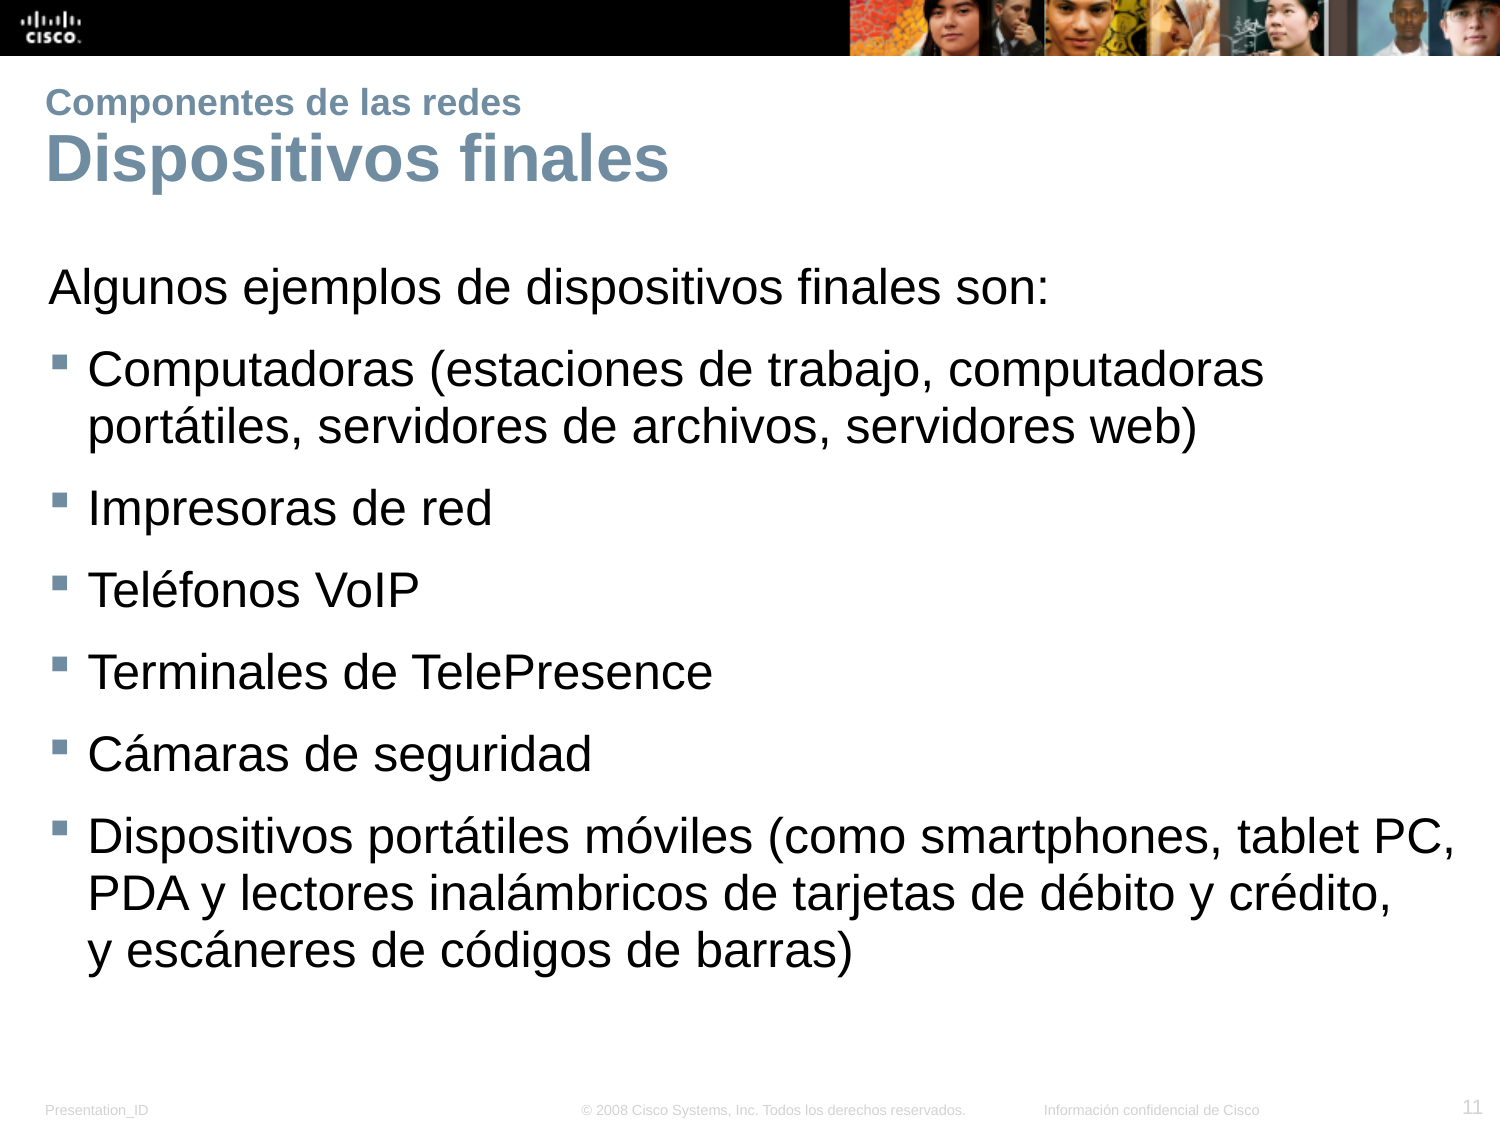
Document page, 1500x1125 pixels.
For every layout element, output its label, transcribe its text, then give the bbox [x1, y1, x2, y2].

title Componentes de las redes Dispositivos finales [31, 64, 1471, 203]
list Algunos ejemplos de dispositivos finales son: Computadoras (estaciones de trabajo, computadoras portátiles, servidores de archivos, servidores web) Impresoras de red Teléfonos VoIP Terminales de TelePresence Cámaras de seguridad Dispositivos portátiles móviles (como smartphones, tablet PC, PDA y lectores inalámbricos de tarjetas de débito y crédito, y escáneres de códigos de barras) [34, 252, 1478, 1061]
picture [0, 0, 1500, 56]
